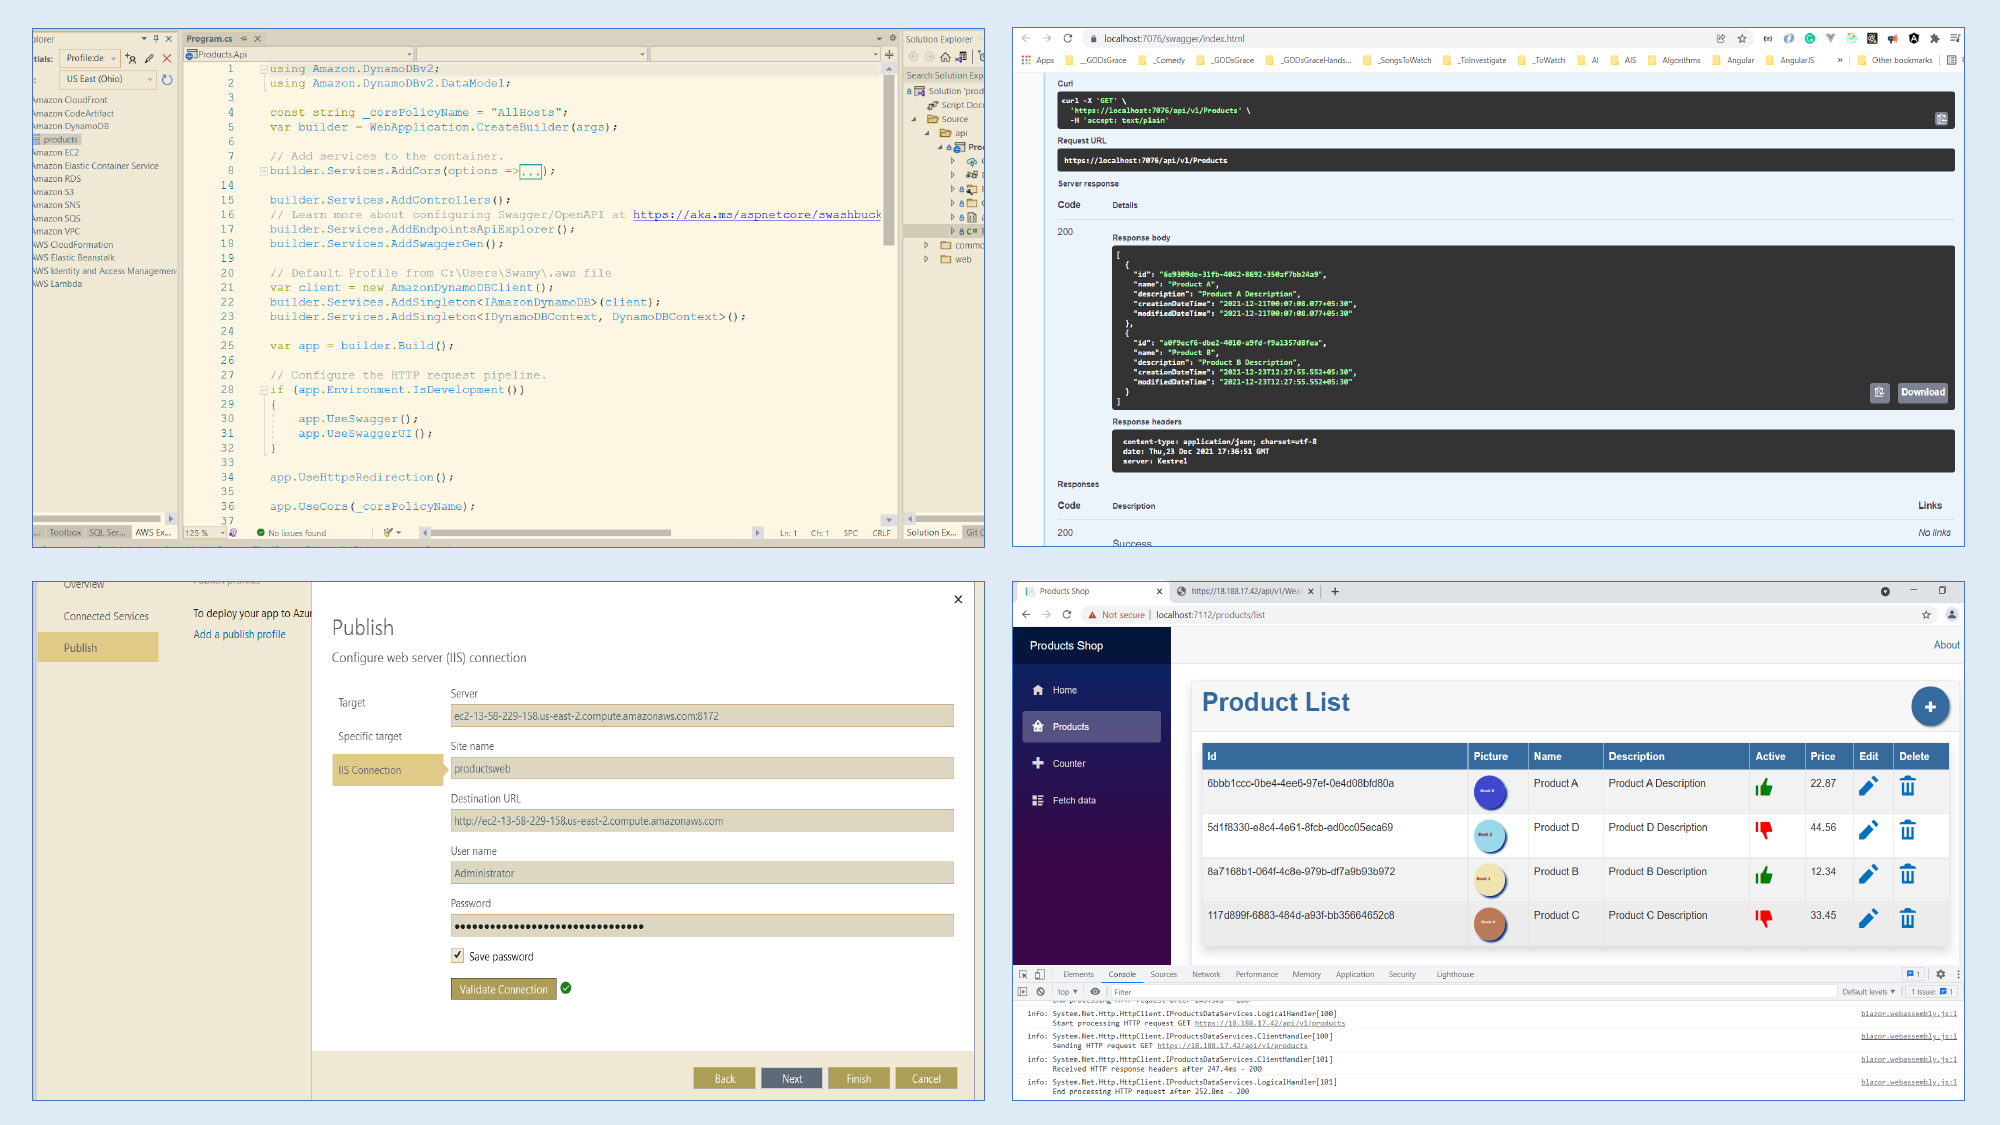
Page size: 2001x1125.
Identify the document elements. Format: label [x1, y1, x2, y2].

picture [32, 28, 985, 548]
picture [32, 580, 985, 1101]
picture [1012, 27, 1965, 547]
picture [1012, 580, 1965, 1101]
text_box [0, 0, 2000, 1125]
